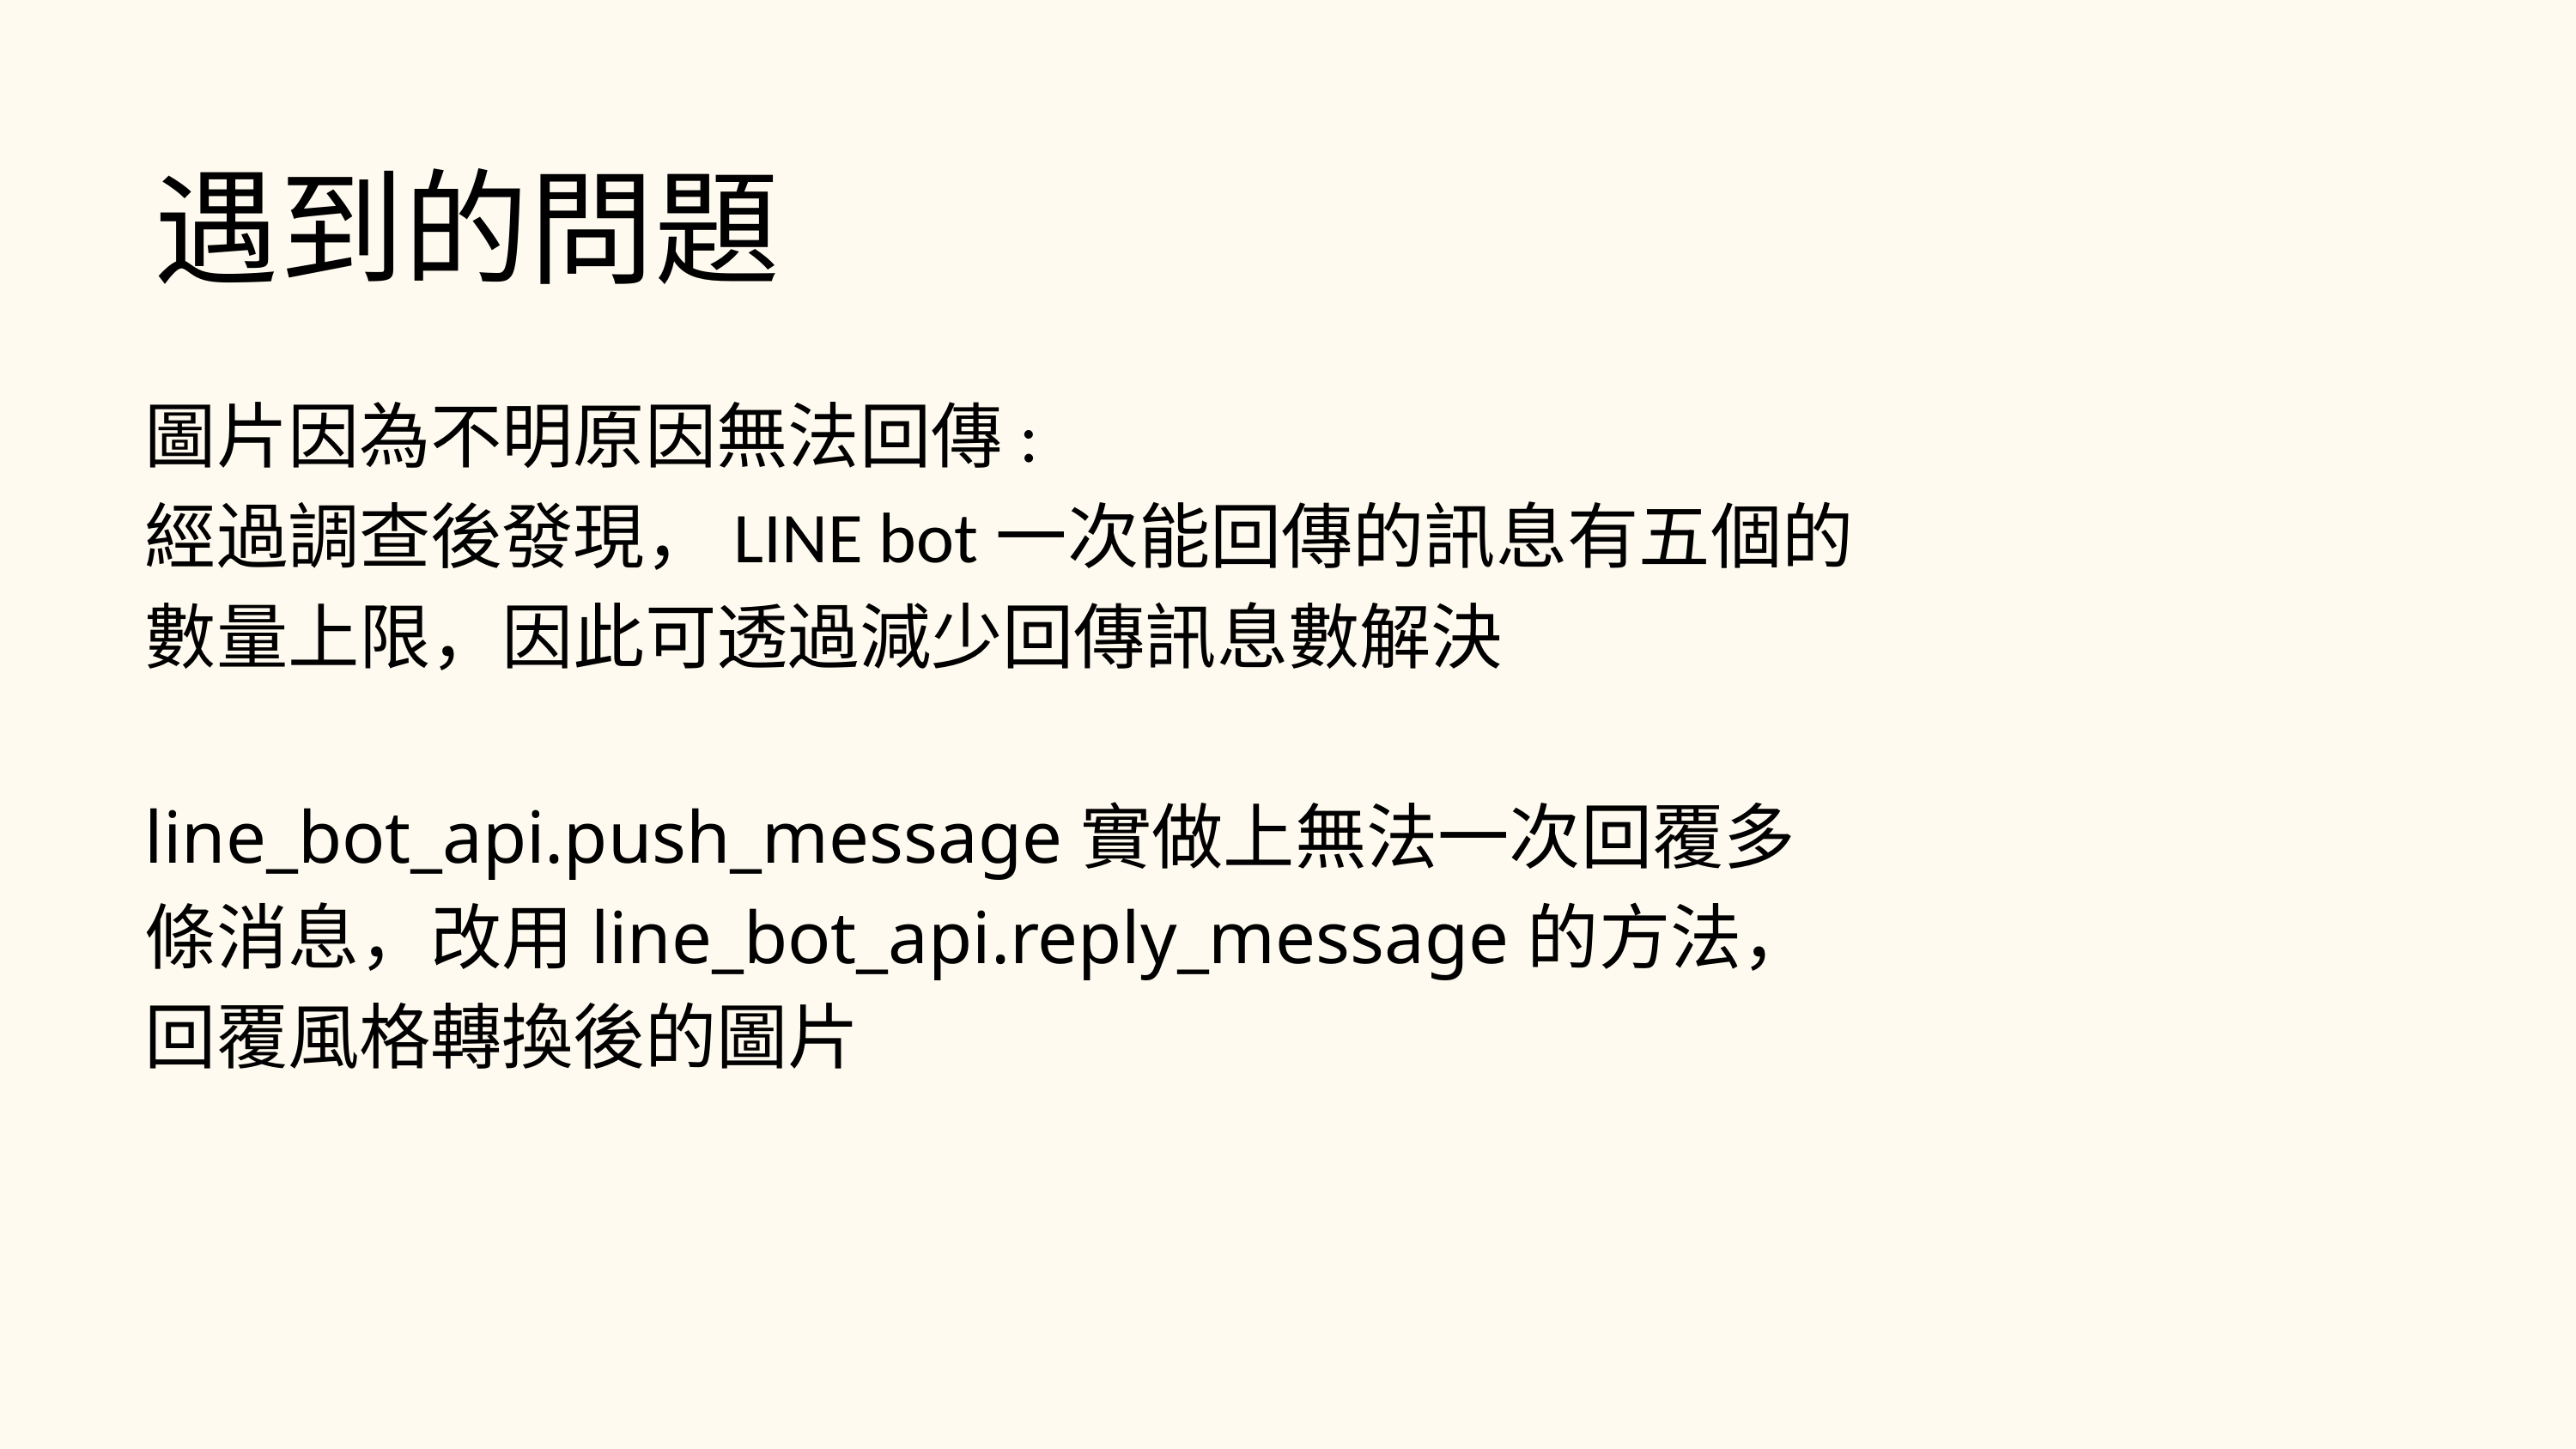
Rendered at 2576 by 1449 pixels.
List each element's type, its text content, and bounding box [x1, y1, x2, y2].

text_box 圖片因為不明原因無法回傳: 經過調查後發現，LINE bot一次能回傳的訊息有五個的數量上限，因此可透過減少回傳訊息數解決 line_bot_api.push_message實做上無法一次回覆多條消息，改用line_bot_api.reply_message的方法，回覆風格轉換後的圖片 [144, 376, 1862, 1078]
text_box 遇到的問題 [0, 136, 1097, 300]
